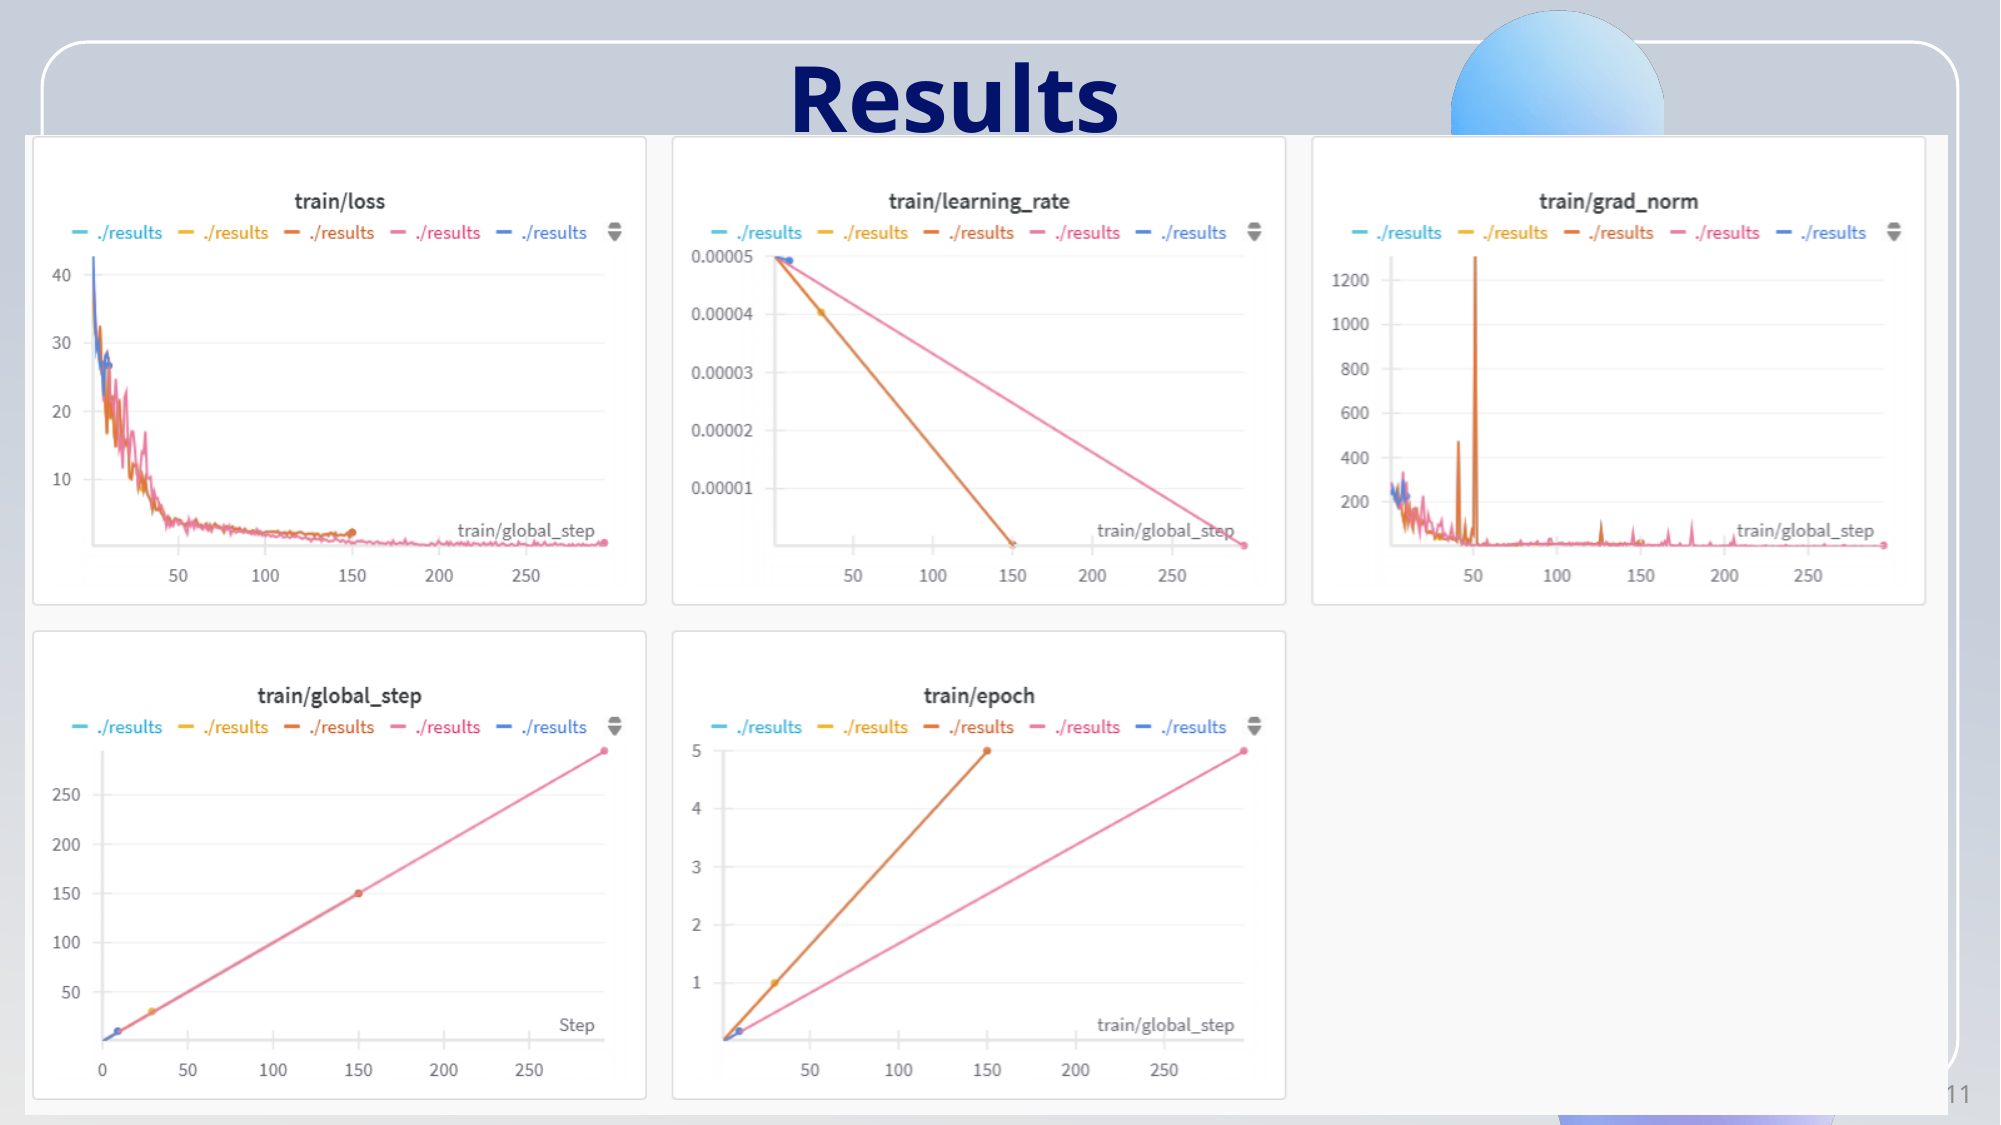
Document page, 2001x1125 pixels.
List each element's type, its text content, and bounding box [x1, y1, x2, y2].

slide_number 11 [1948, 1076, 1988, 1115]
picture [25, 8, 1948, 1125]
title Results [772, 32, 1174, 135]
